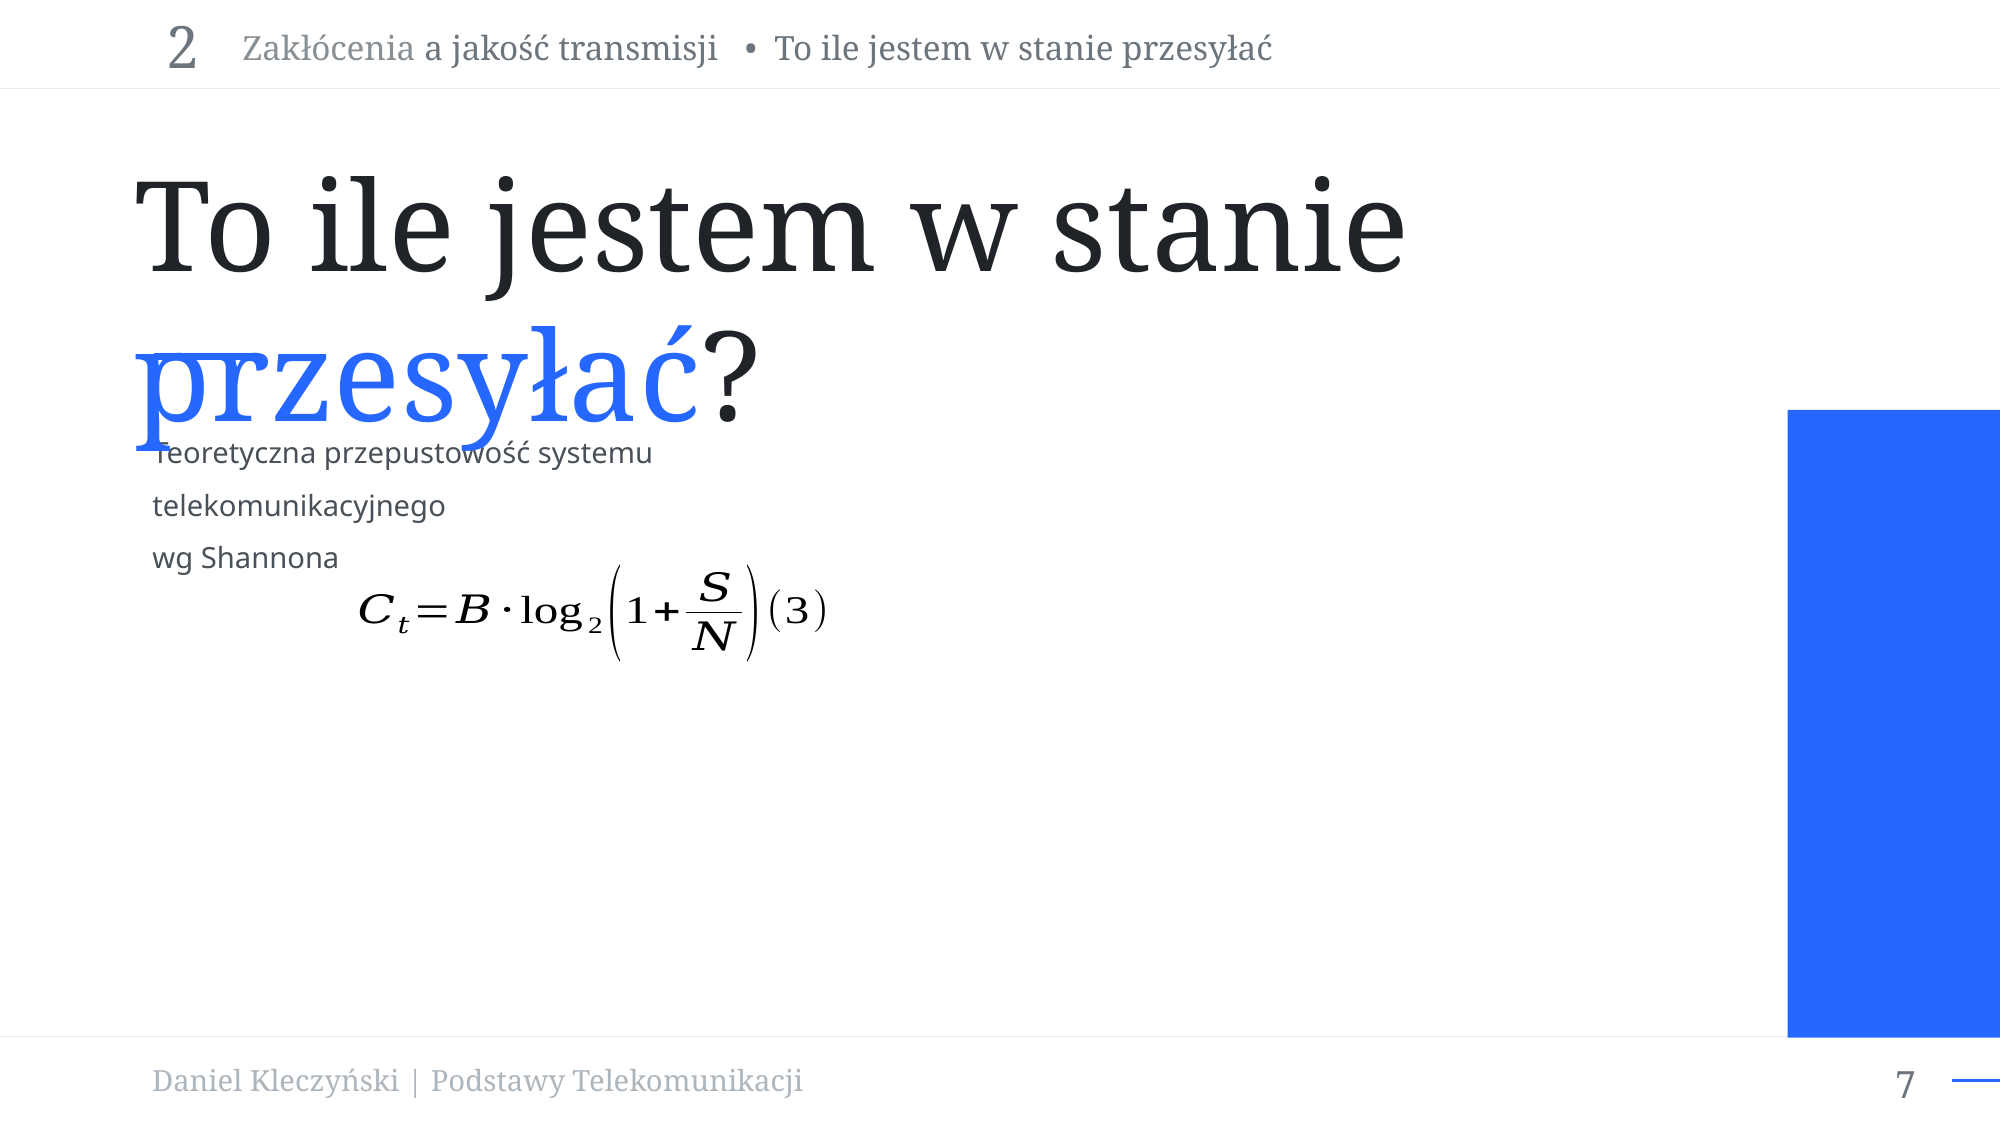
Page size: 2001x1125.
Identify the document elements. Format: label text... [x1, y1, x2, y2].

text_box [1787, 409, 2000, 1039]
list Zakłócenia a jakość transmisji • To ile jestem w stanie przesyłać [227, 0, 1939, 90]
list 2 [137, 0, 227, 90]
text_box Teoretyczna przepustowość systemu telekomunikacyjnego wg Shannona [137, 409, 940, 582]
list To ile jestem w stanie przesyłać? [119, 139, 1851, 302]
